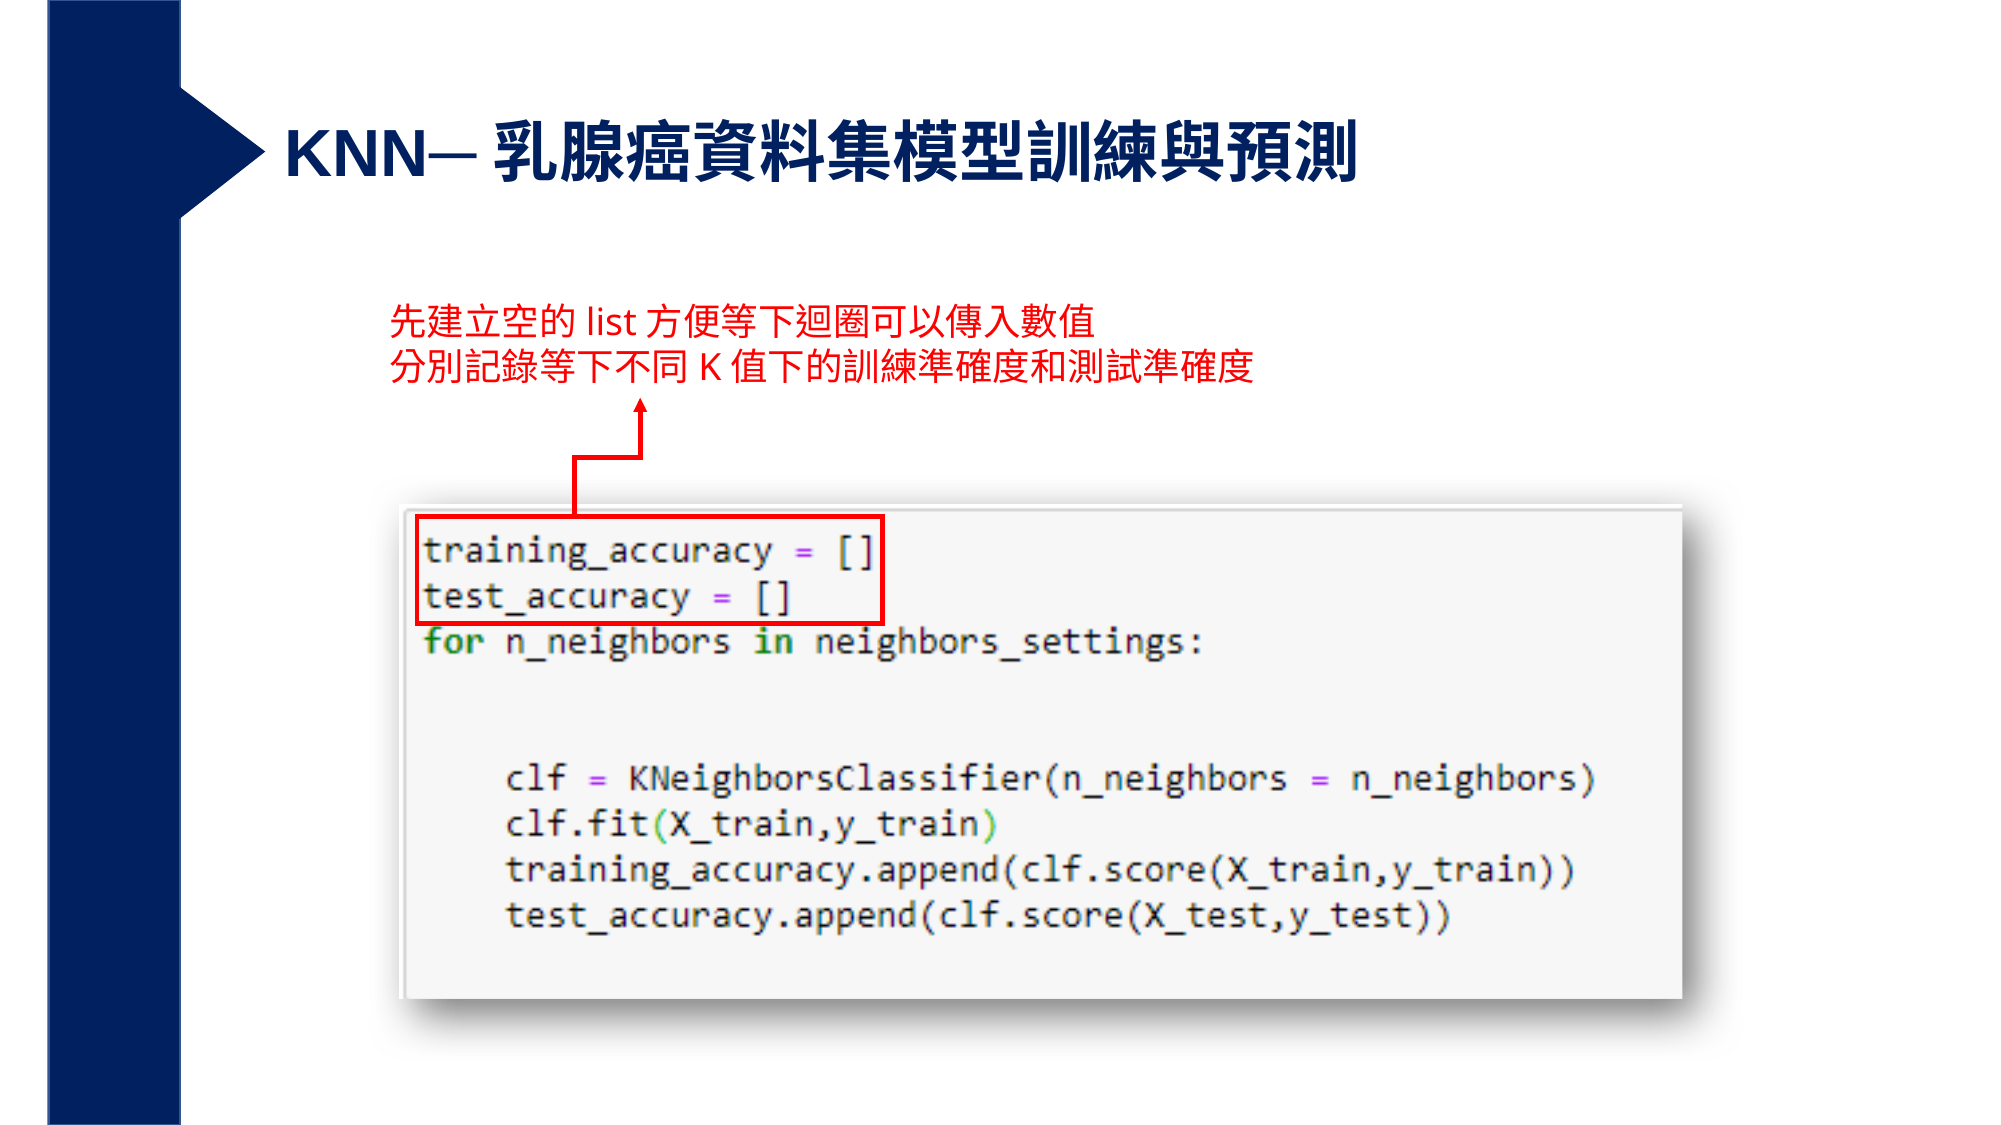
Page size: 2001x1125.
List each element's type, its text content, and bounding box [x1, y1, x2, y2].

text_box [547, 424, 667, 490]
text_box 先建立空的list方便等下迴圈可以傳入數值 分別記錄等下不同K值下的訓練準確度和測試準確度 [374, 290, 1271, 396]
text_box KNN─乳腺癌資料集模型訓練與預測 [269, 102, 1376, 198]
picture [399, 504, 1683, 999]
